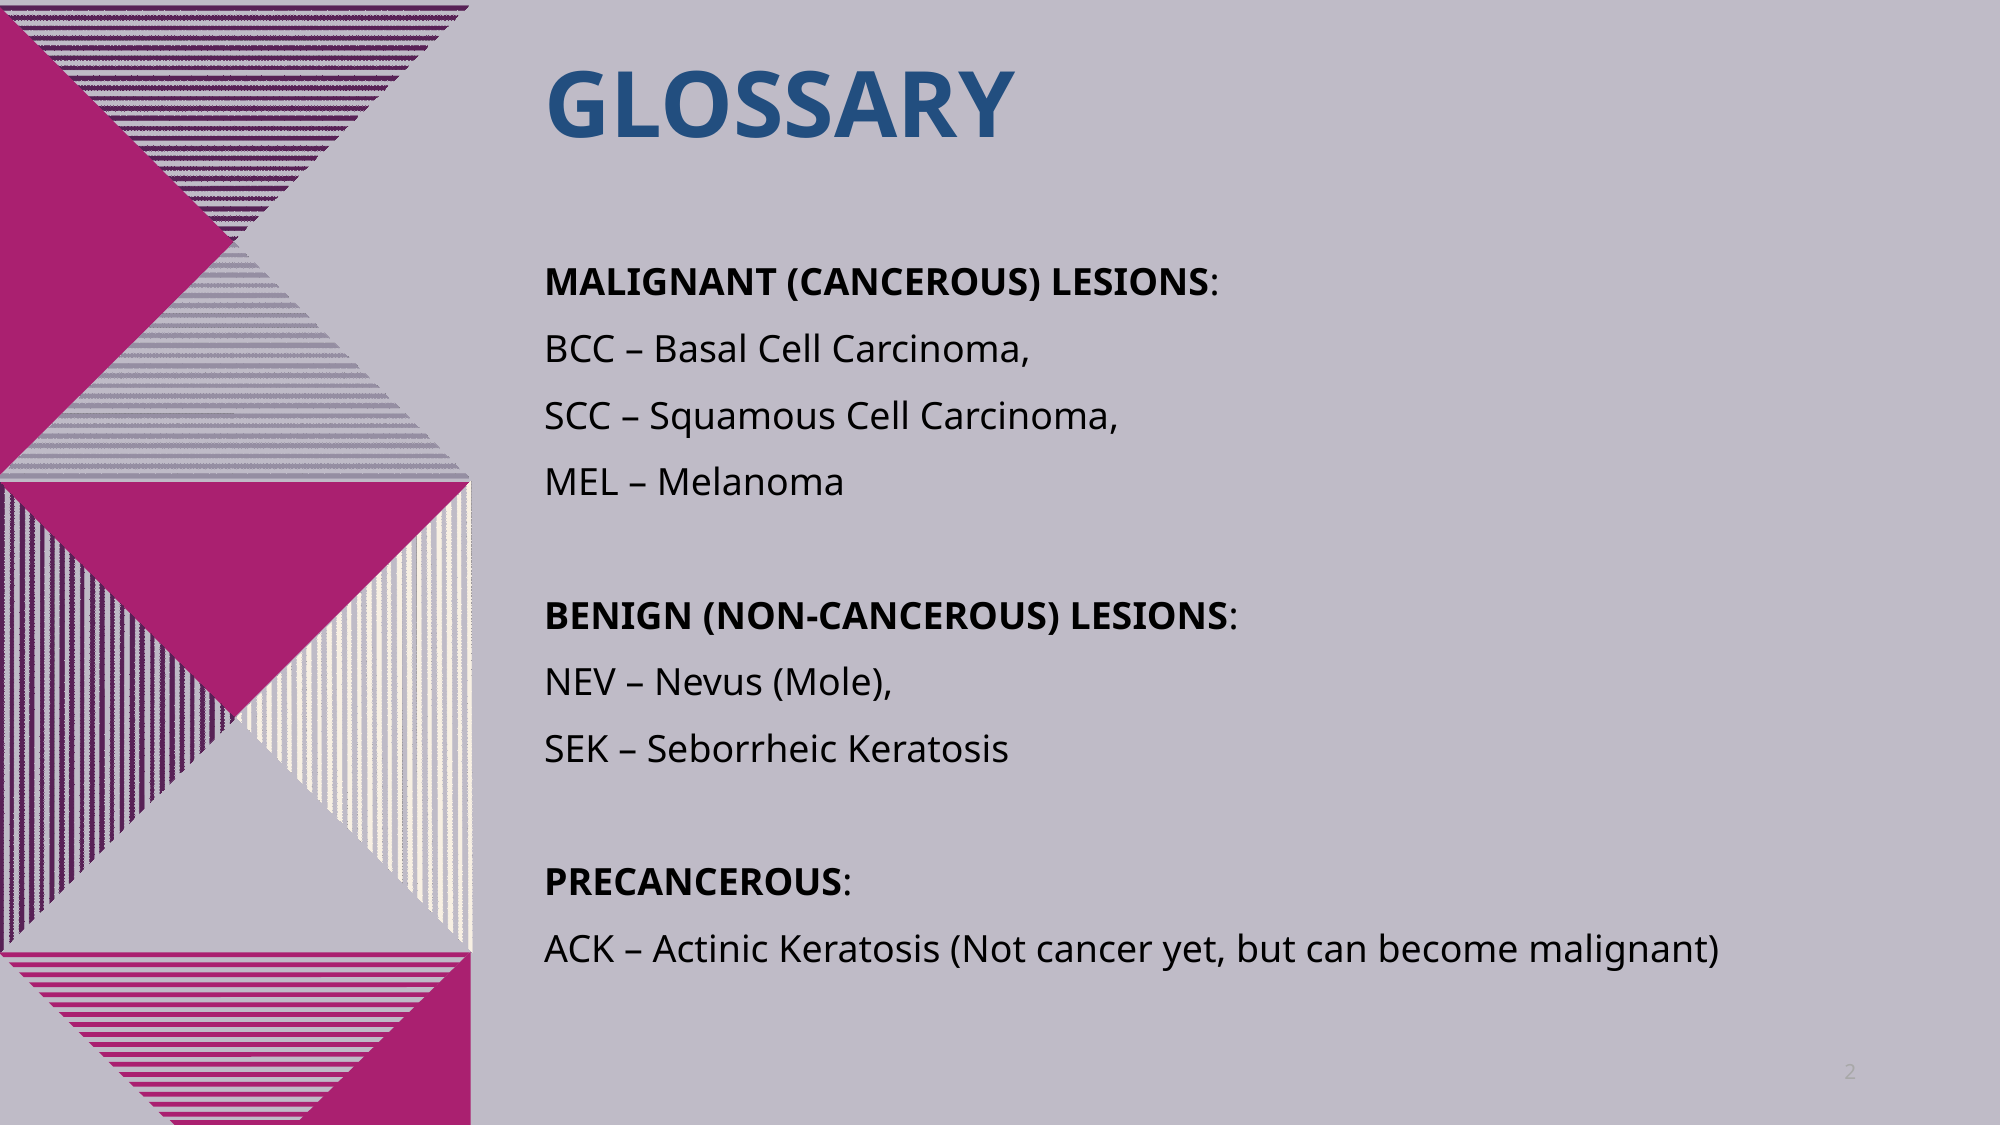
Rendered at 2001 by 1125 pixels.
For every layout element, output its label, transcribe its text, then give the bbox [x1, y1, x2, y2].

title glossary [529, 51, 1824, 187]
picture [0, 0, 469, 241]
list MALIGNANT (CANCEROUS) LESIONS: BCC – Basal Cell Carcinoma, SCC – Squamous Cell Carcinoma, MEL – Melanoma BENIGN (NON-CANCEROUS) LESIONS: NEV – Nevus (Mole), SEK – Seborrheic Keratosis PRECANCEROUS: ACK – Actinic Keratosis (Not cancer yet, but can become malignant) [529, 187, 1923, 1027]
picture [0, 242, 469, 952]
slide_number 2 [1796, 1042, 1872, 1103]
picture [236, 481, 529, 953]
